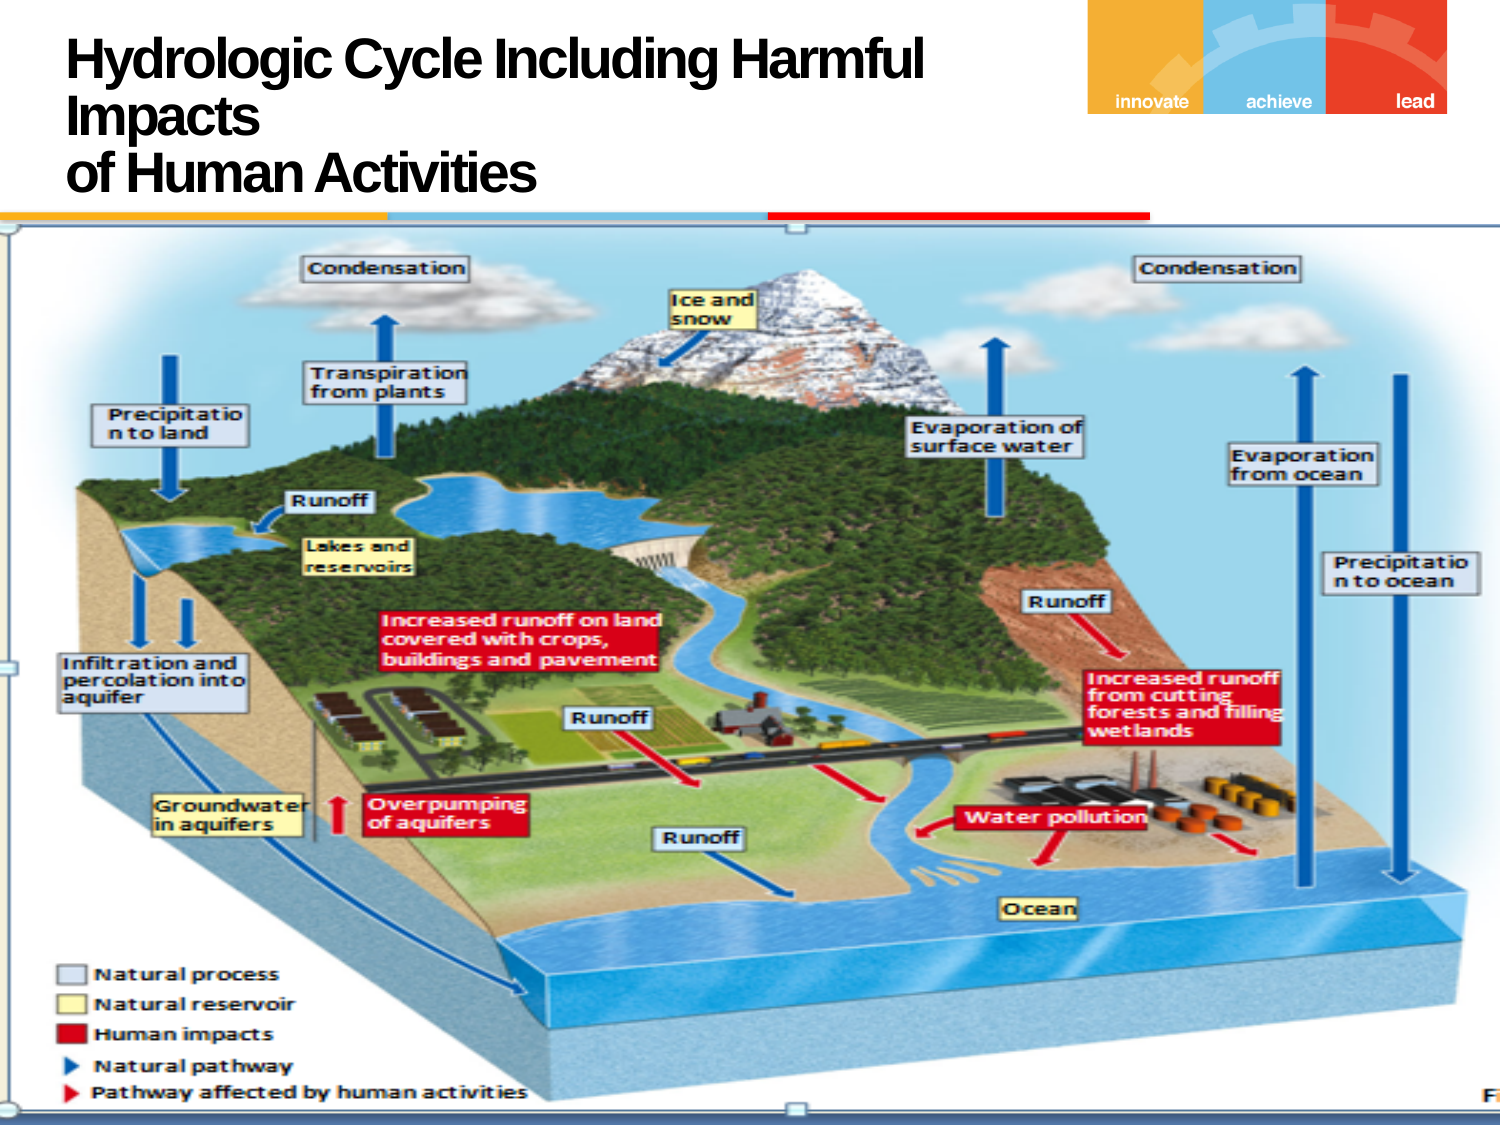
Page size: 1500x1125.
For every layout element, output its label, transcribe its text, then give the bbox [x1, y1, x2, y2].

picture [0, 224, 1500, 1125]
picture [1087, 0, 1448, 114]
list Hydrologic Cycle Including Harmful Impacts of Human Activities [50, 24, 1088, 213]
